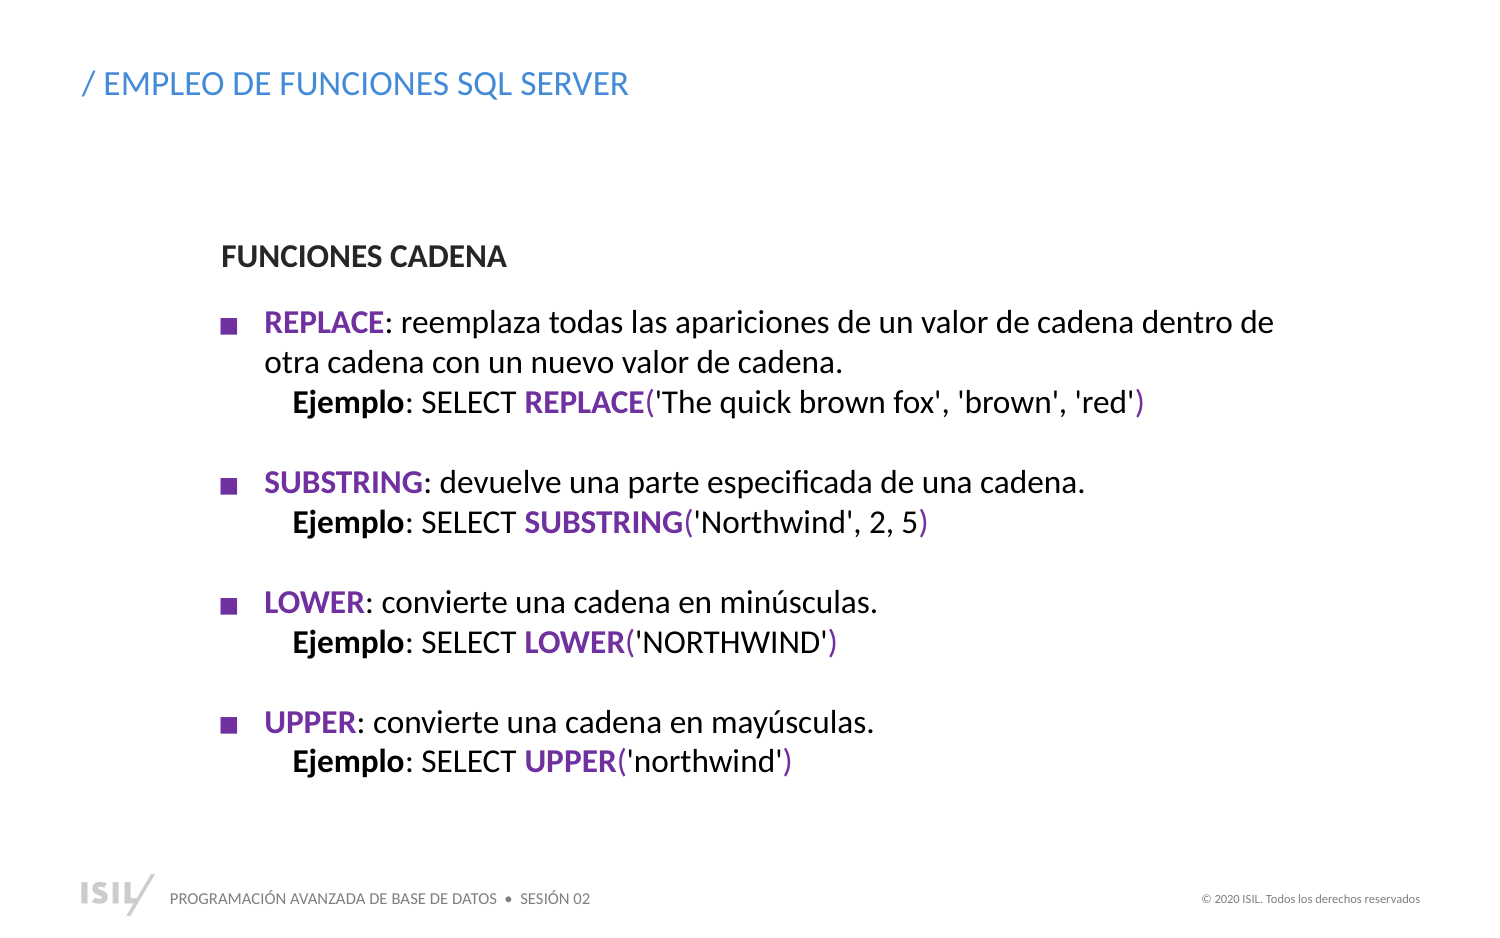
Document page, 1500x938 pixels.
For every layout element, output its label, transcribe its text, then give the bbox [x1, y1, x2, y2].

text_box FUNCIONES CADENA [219, 234, 698, 275]
text_box / EMPLEO DE FUNCIONES SQL SERVER [66, 52, 1249, 111]
text_box REPLACE: reemplaza todas las apariciones de un valor de cadena dentro de otra cadena con un nuevo valor de cadena. Ejemplo: SELECT REPLACE('The quick brown fox', 'brown', 'red') SUBSTRING: devuelve una parte especificada de una cadena. Ejemplo: SELECT SUBSTRING('Northwind', 2, 5) LOWER: convierte una cadena en minúsculas. Ejemplo: SELECT LOWER('NORTHWIND') UPPER: convierte una cadena en mayúsculas. Ejemplo: SELECT UPPER('northwind') [202, 293, 1298, 788]
